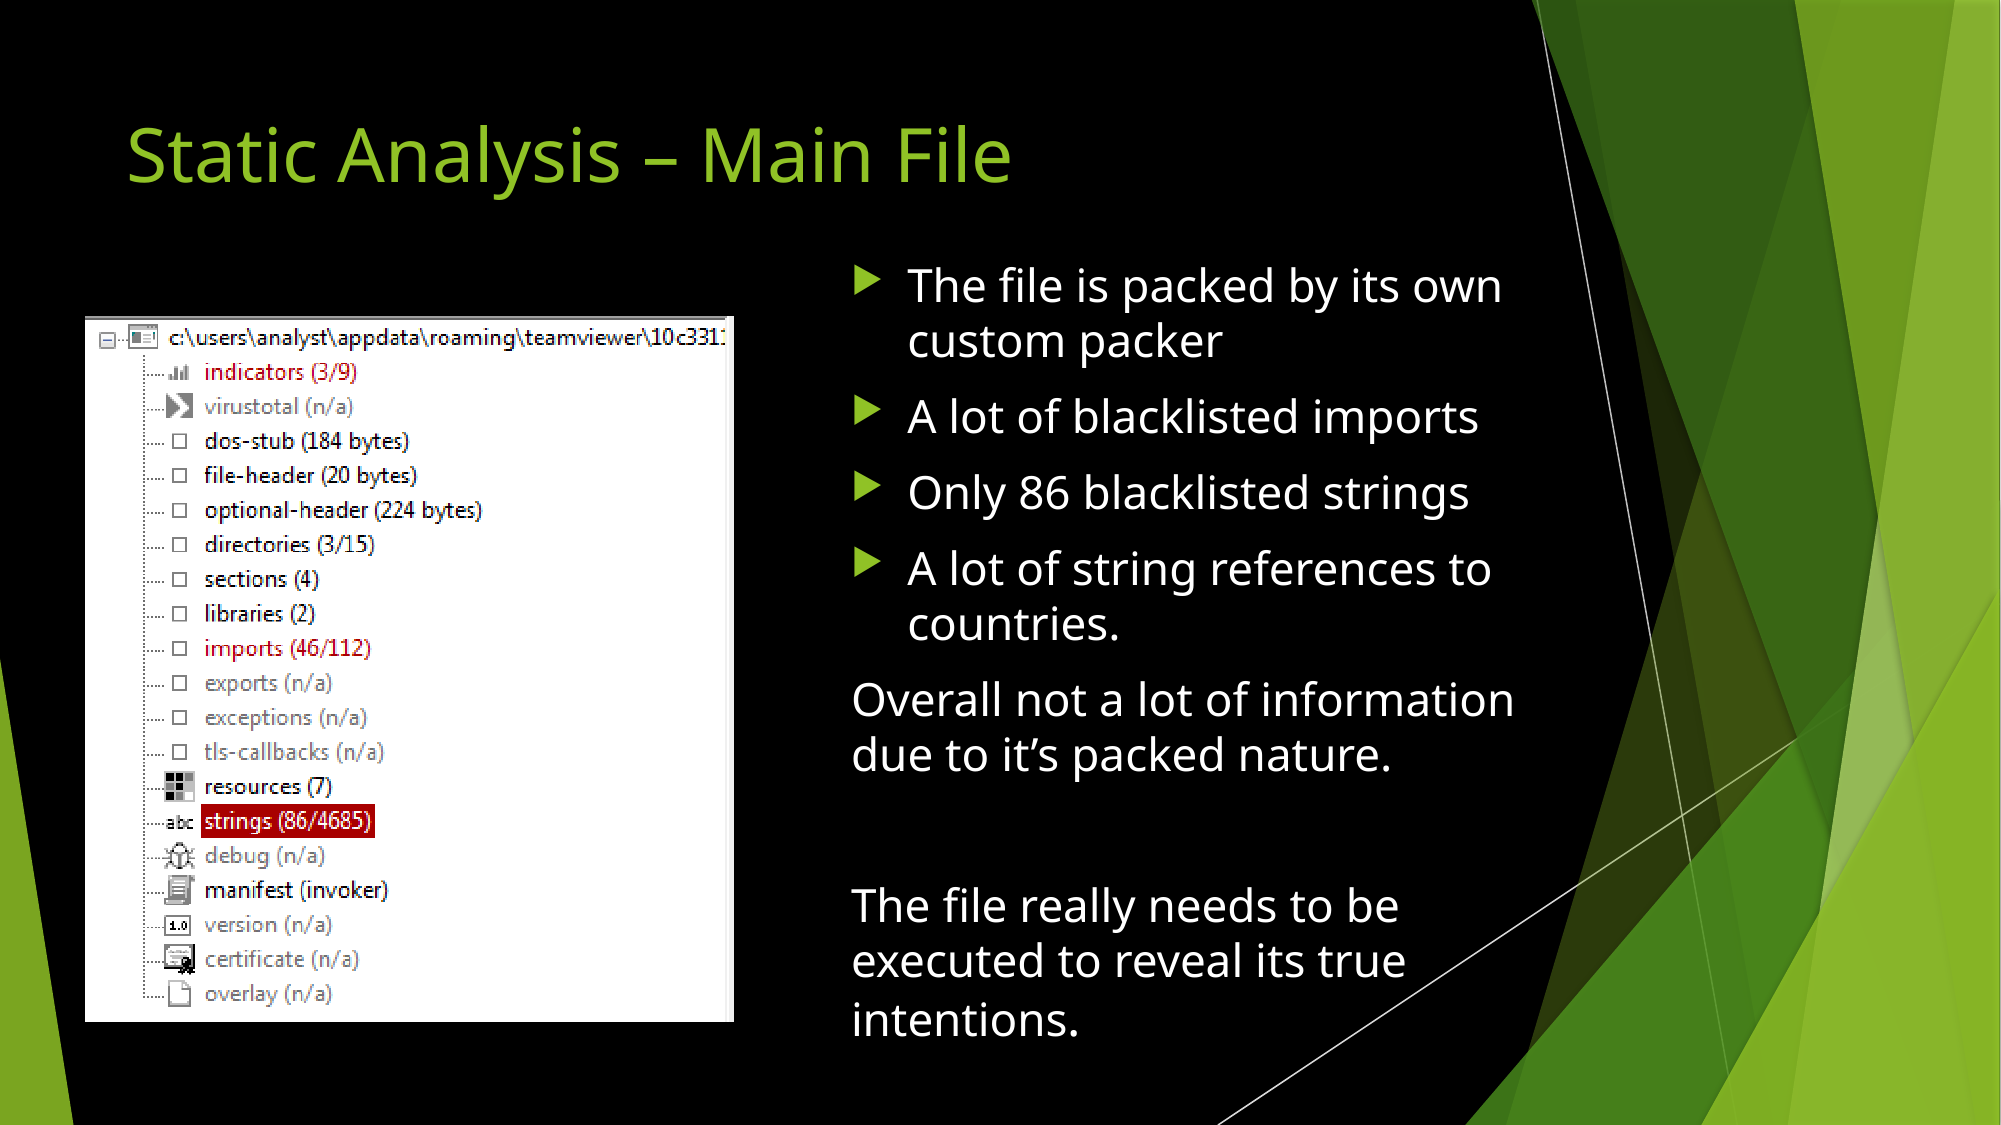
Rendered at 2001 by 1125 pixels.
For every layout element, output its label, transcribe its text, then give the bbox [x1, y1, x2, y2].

list The file is packed by its own custom packer A lot of blacklisted imports Only 86 blacklisted strings A lot of string references to countries. Overall not a lot of information due to it’s packed nature. The file really needs to be executed to reveal its true intentions. [836, 249, 1547, 1030]
title Static Analysis – Main File [111, 99, 1522, 317]
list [85, 316, 734, 1023]
